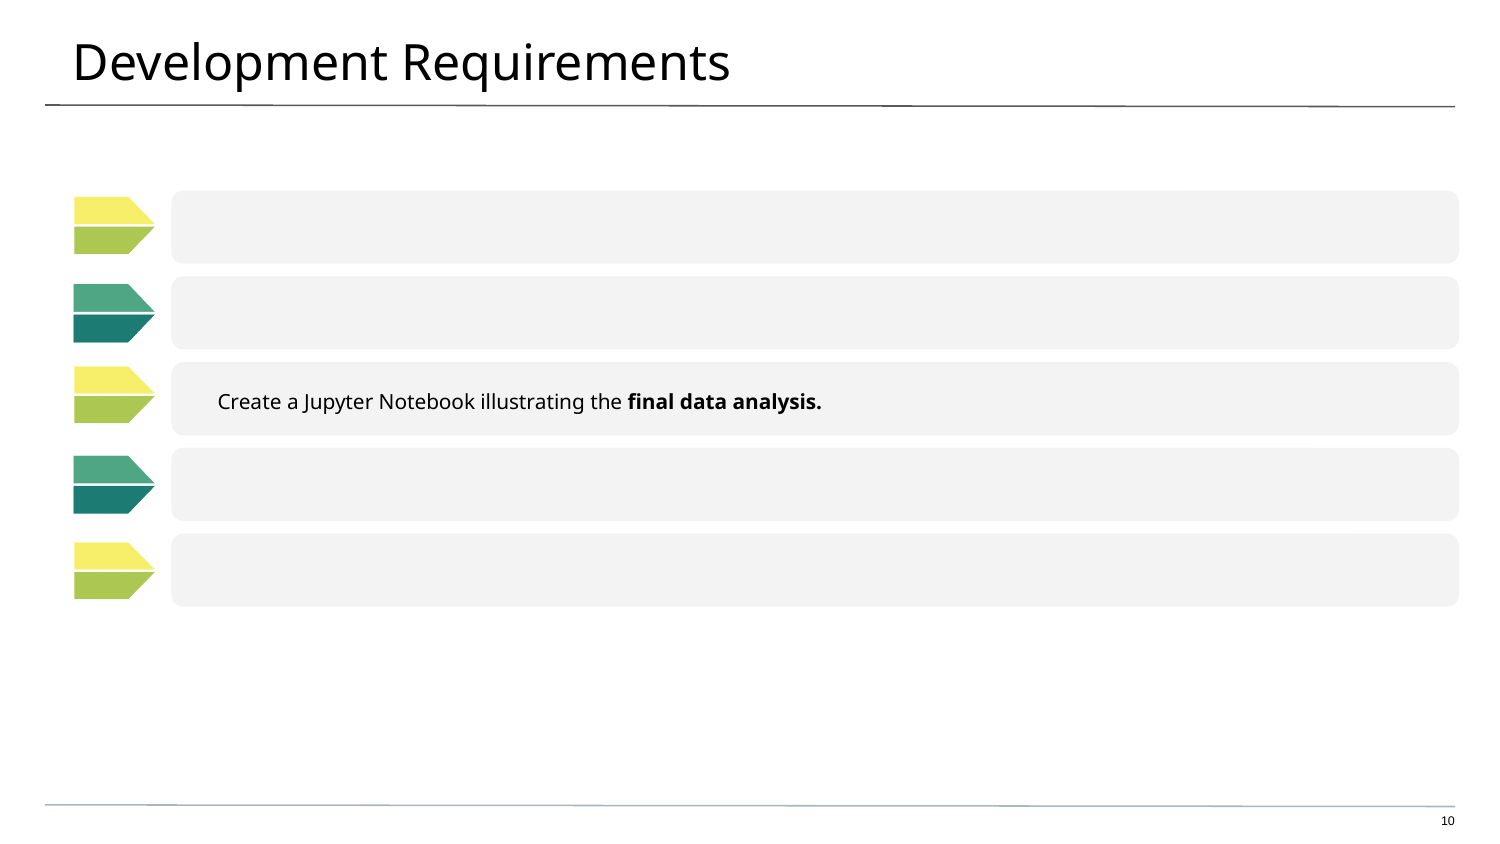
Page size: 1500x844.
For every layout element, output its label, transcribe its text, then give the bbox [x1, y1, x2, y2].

text_box Create a Jupyter Notebook illustrating the final data analysis. [0, 364, 1500, 438]
picture [70, 280, 156, 346]
title Development Requirements [0, 0, 1500, 88]
slide_number 10 [1412, 813, 1455, 831]
picture [70, 451, 156, 517]
picture [70, 537, 156, 603]
picture [70, 192, 156, 258]
